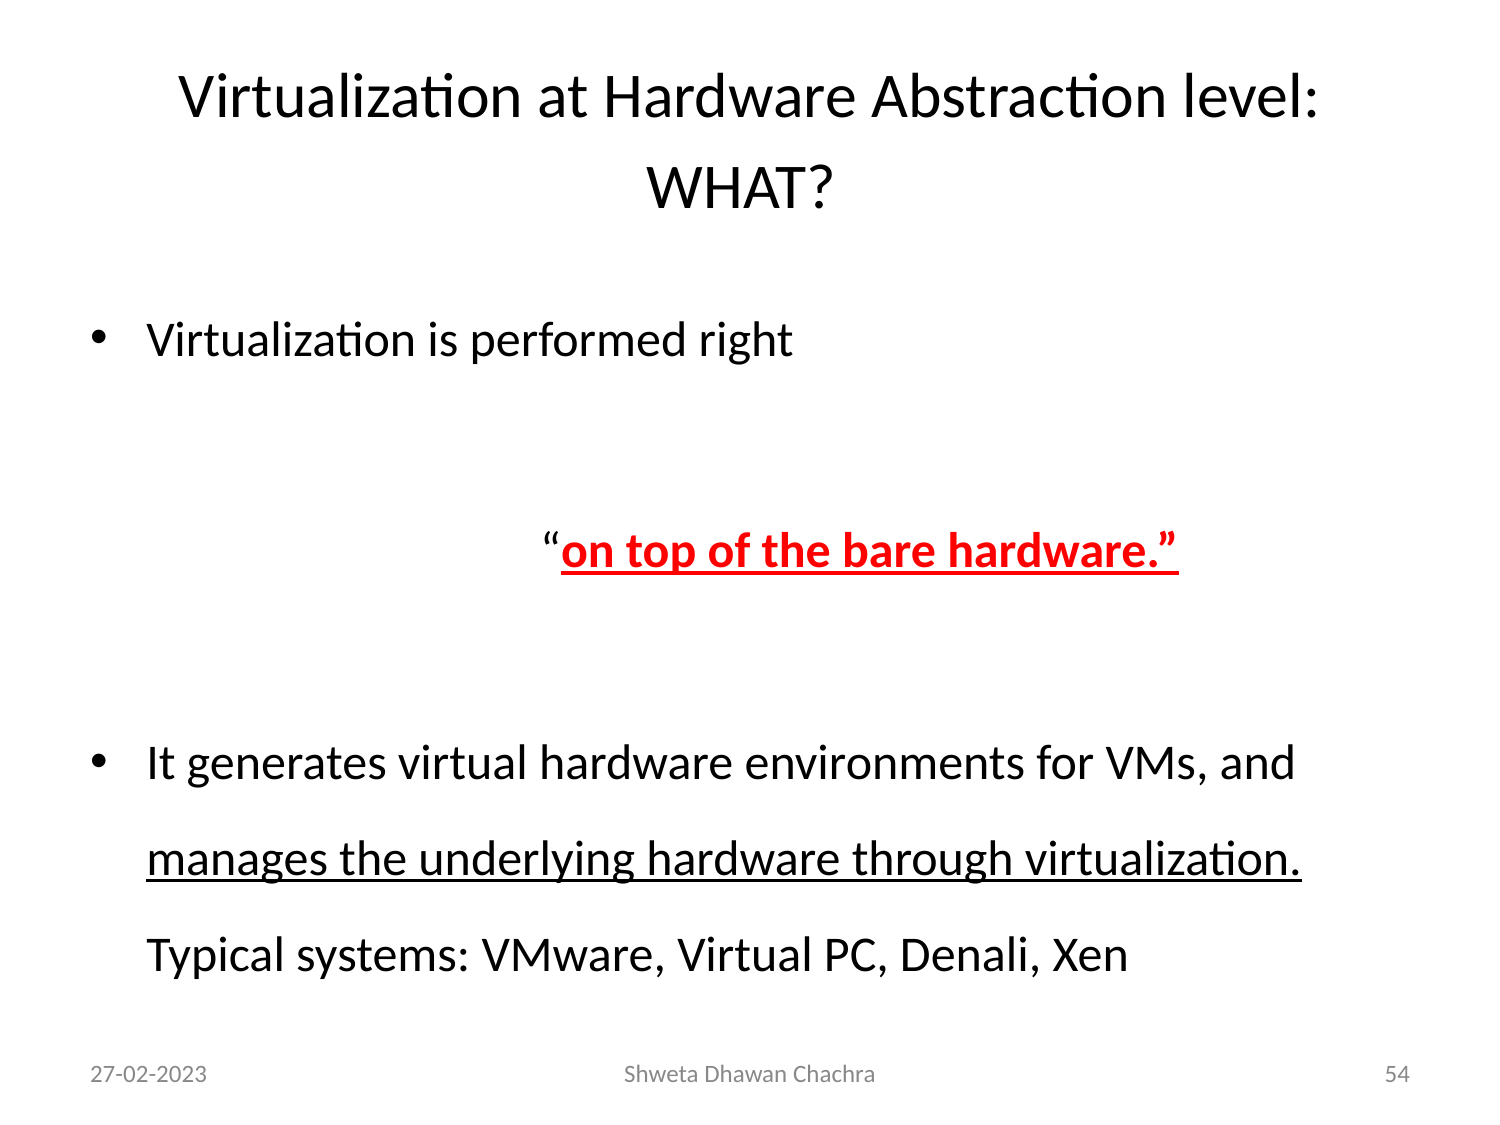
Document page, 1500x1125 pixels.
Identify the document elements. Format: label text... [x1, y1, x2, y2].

list Virtualization is performed right “on top of the bare hardware.” It generates virtual hardware environments for VMs, and manages the underlying hardware through virtualization. Typical systems: VMware, Virtual PC, Denali, Xen [75, 262, 1425, 1005]
title Virtualization at Hardware Abstraction level: WHAT? [75, 45, 1425, 233]
slide_number ‹#› [1074, 1042, 1425, 1103]
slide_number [75, 1042, 425, 1103]
footer Shweta Dhawan Chachra [512, 1042, 988, 1103]
